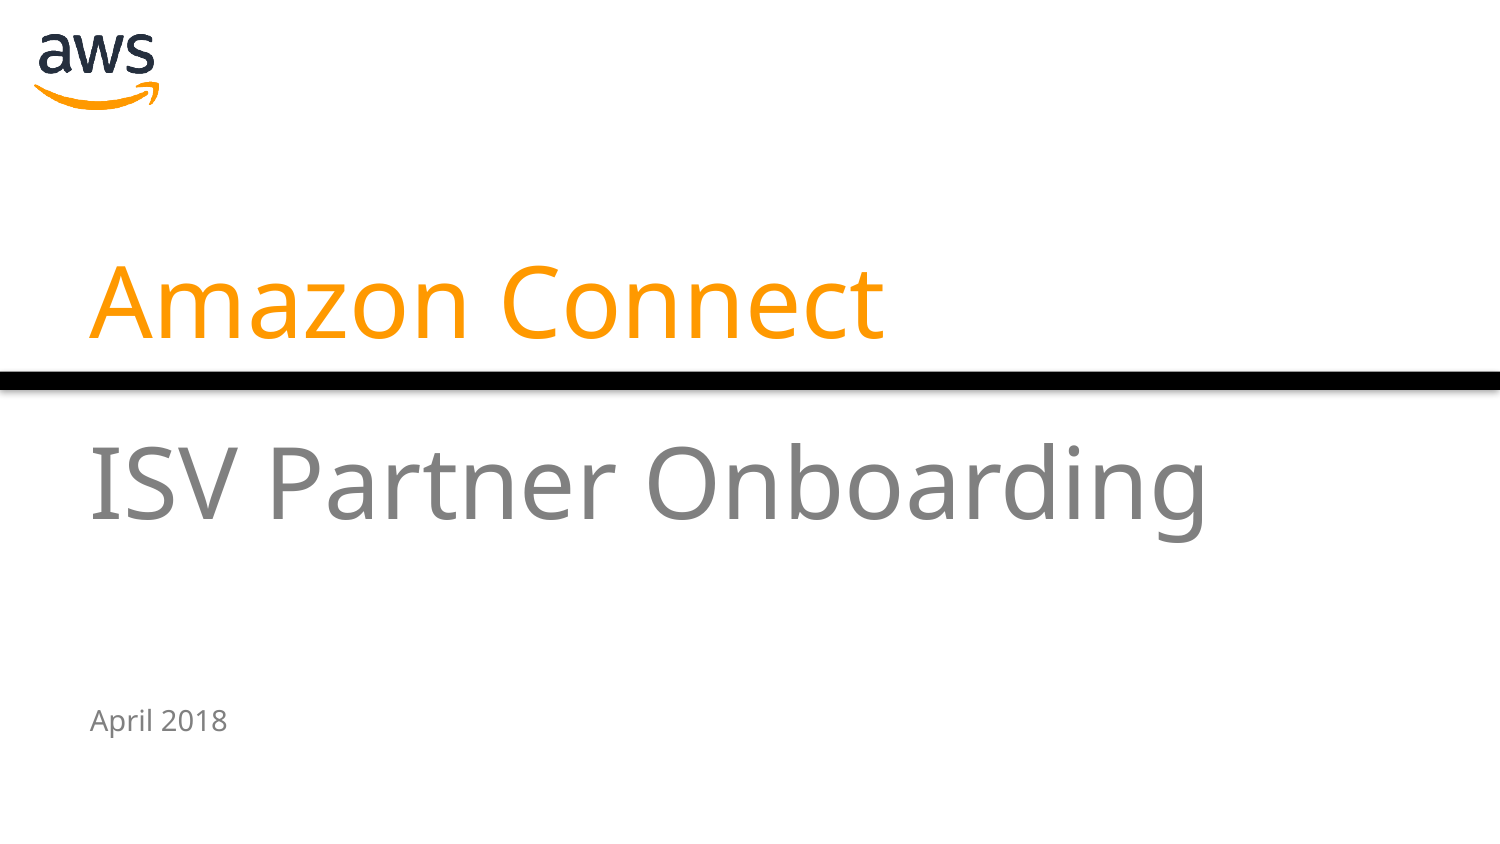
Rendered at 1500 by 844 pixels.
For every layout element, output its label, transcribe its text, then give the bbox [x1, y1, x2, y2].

list April 2018 [75, 694, 1221, 792]
text_box Amazon Connect [75, 231, 1391, 392]
picture [34, 34, 159, 110]
list ISV Partner Onboarding [75, 412, 1391, 674]
